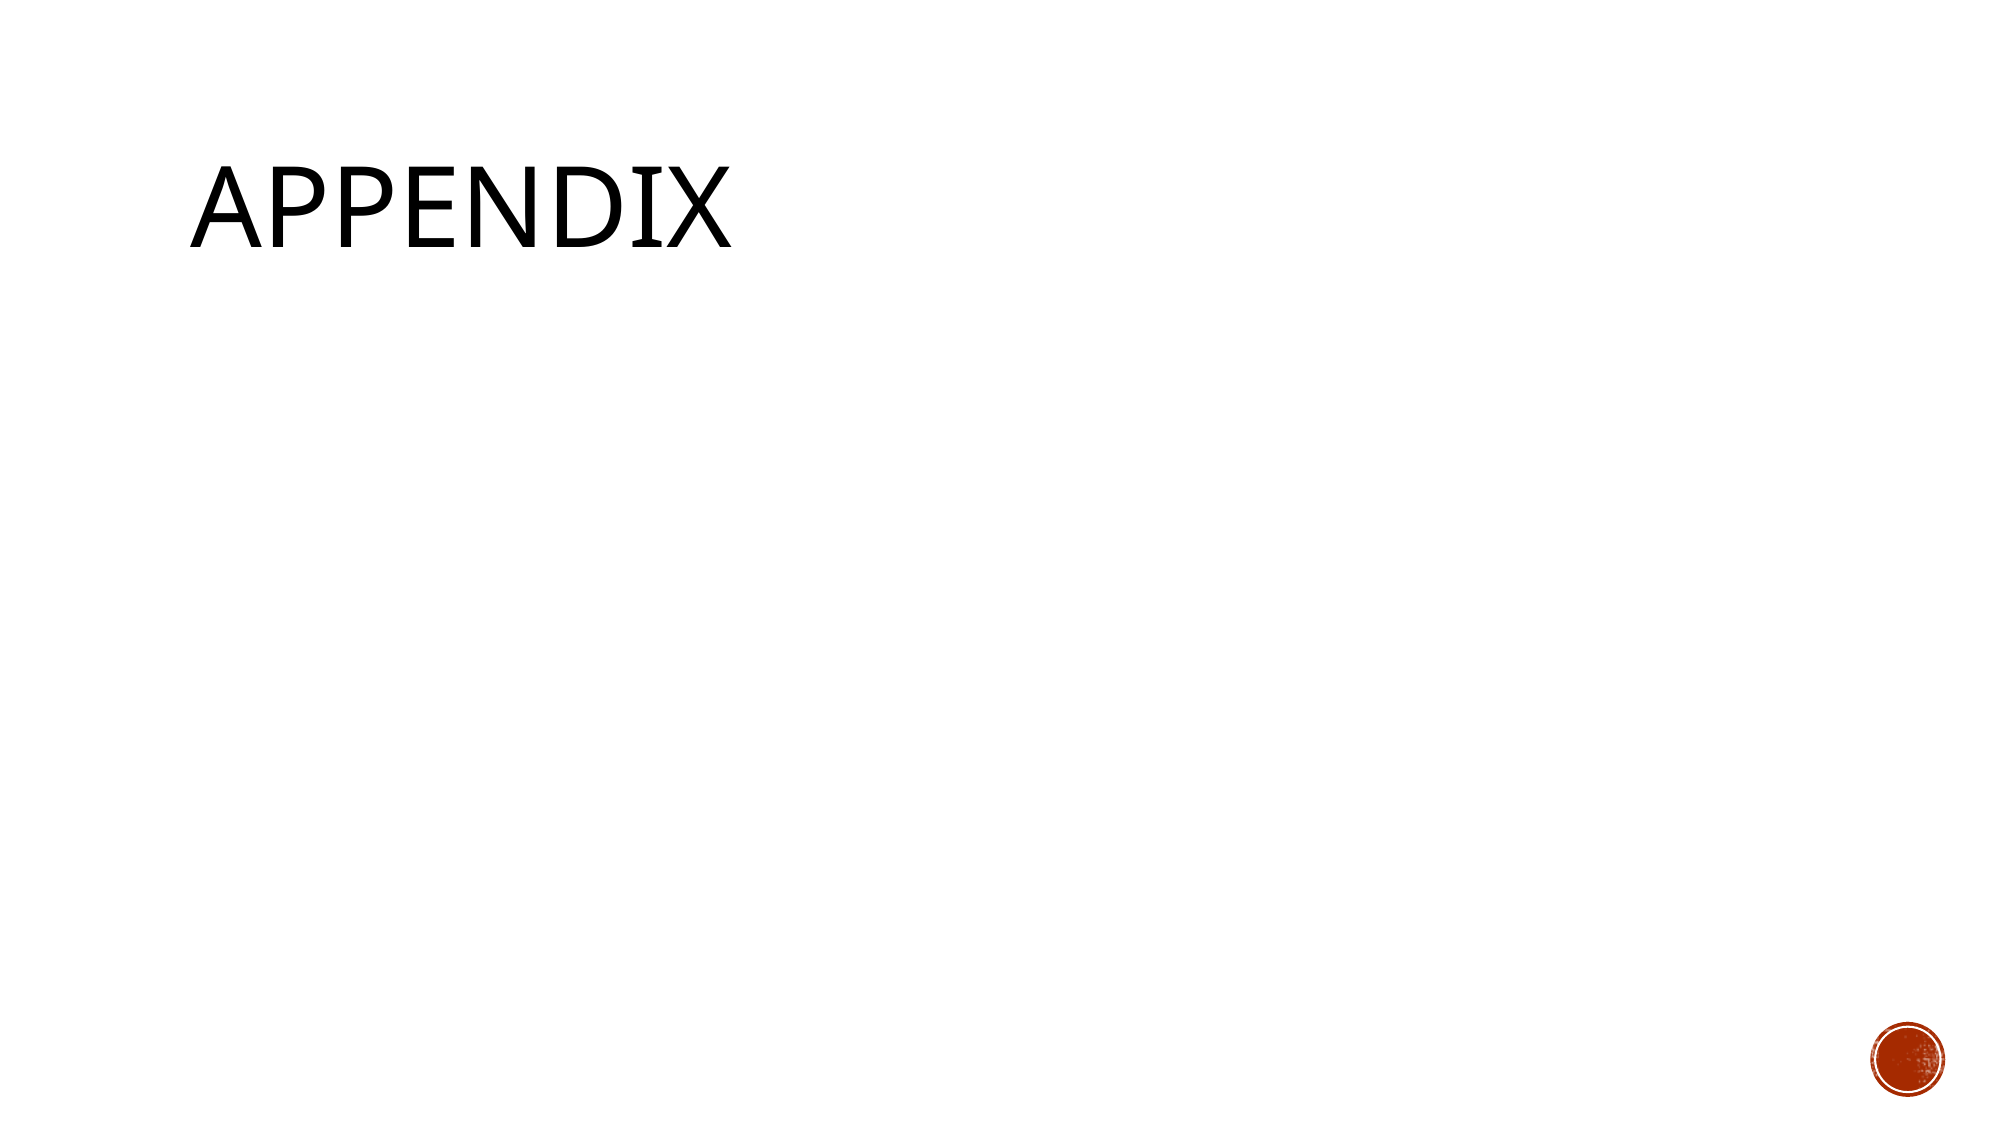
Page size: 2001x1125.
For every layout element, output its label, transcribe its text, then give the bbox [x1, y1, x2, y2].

title APPENDIX [175, 79, 1826, 344]
